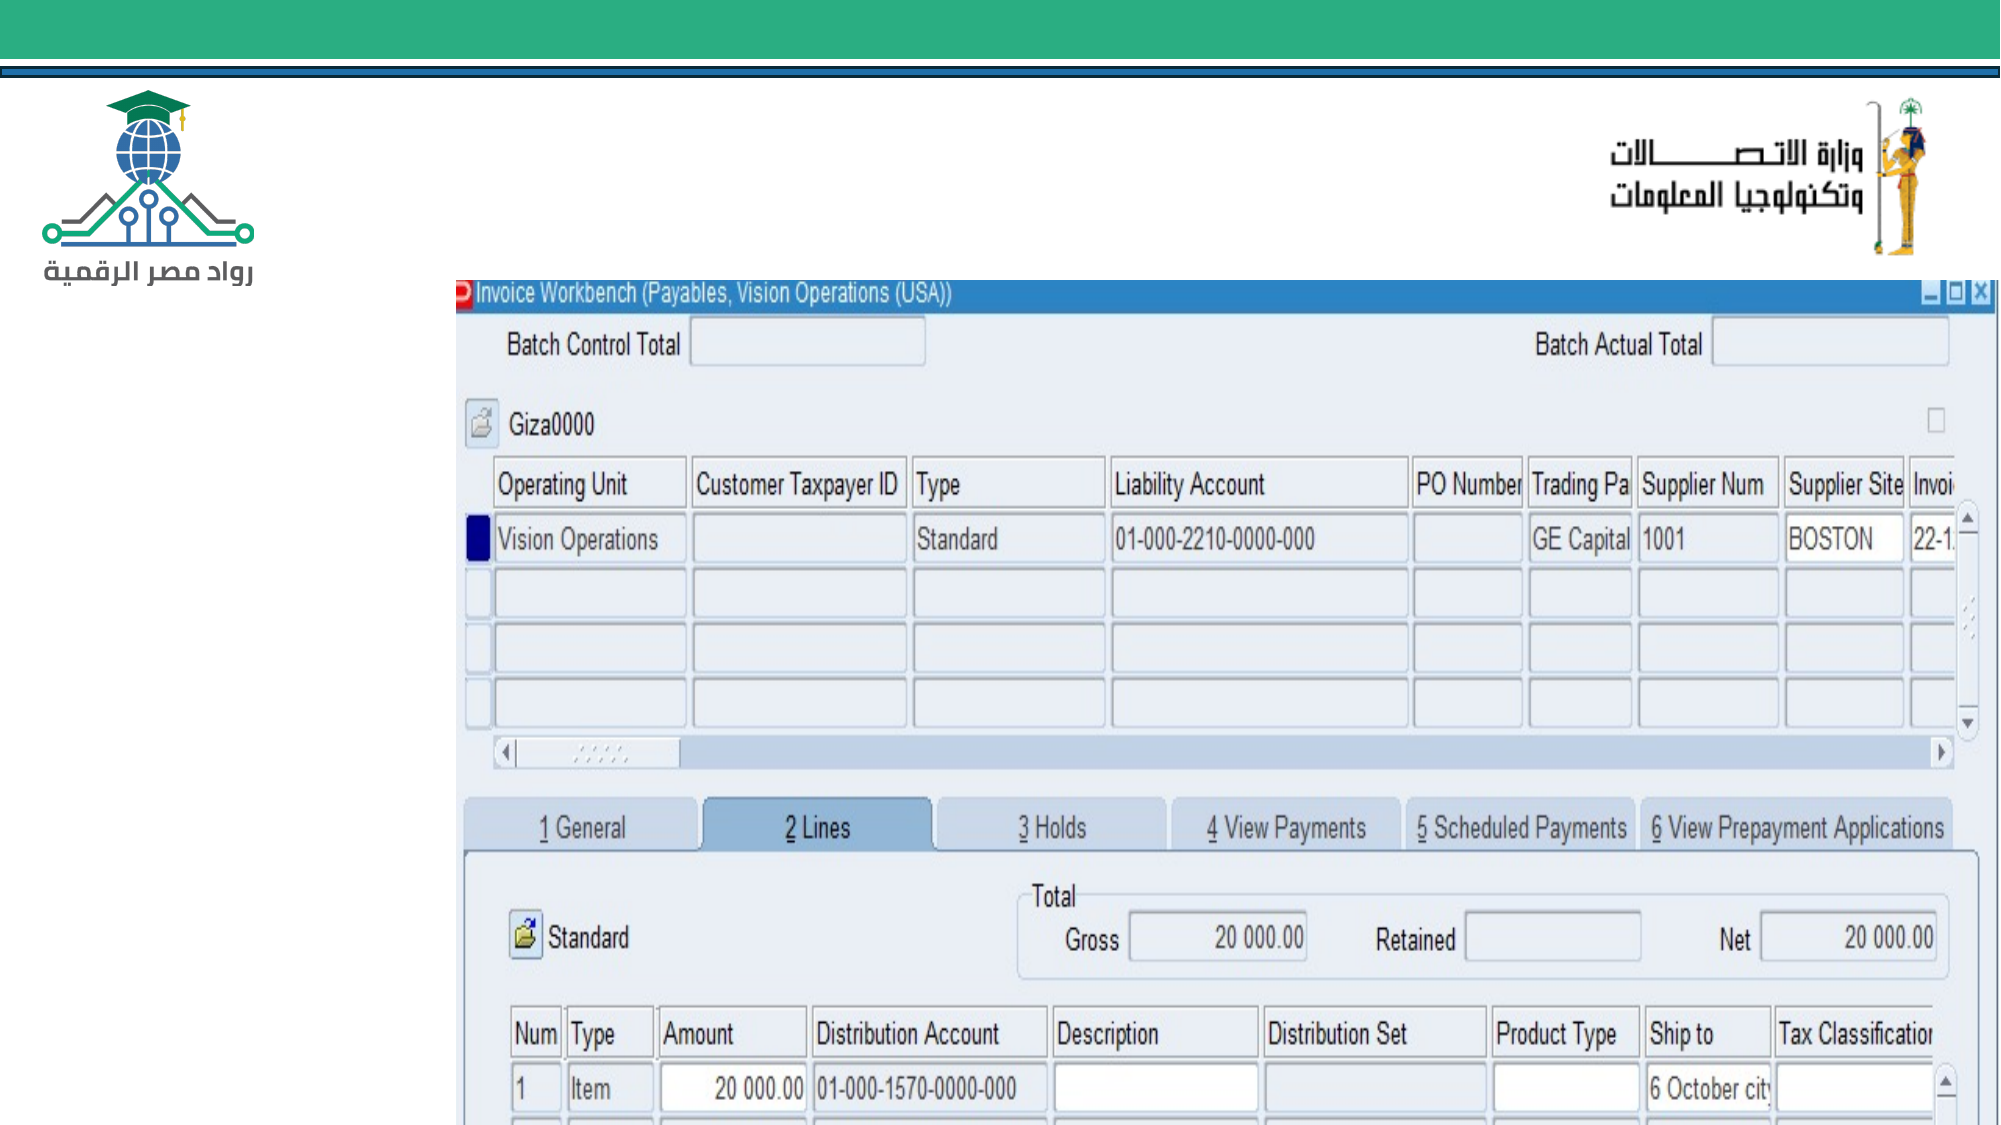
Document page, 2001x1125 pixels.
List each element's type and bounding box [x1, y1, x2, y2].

picture [455, 279, 2000, 1125]
text_box [0, 0, 2000, 286]
